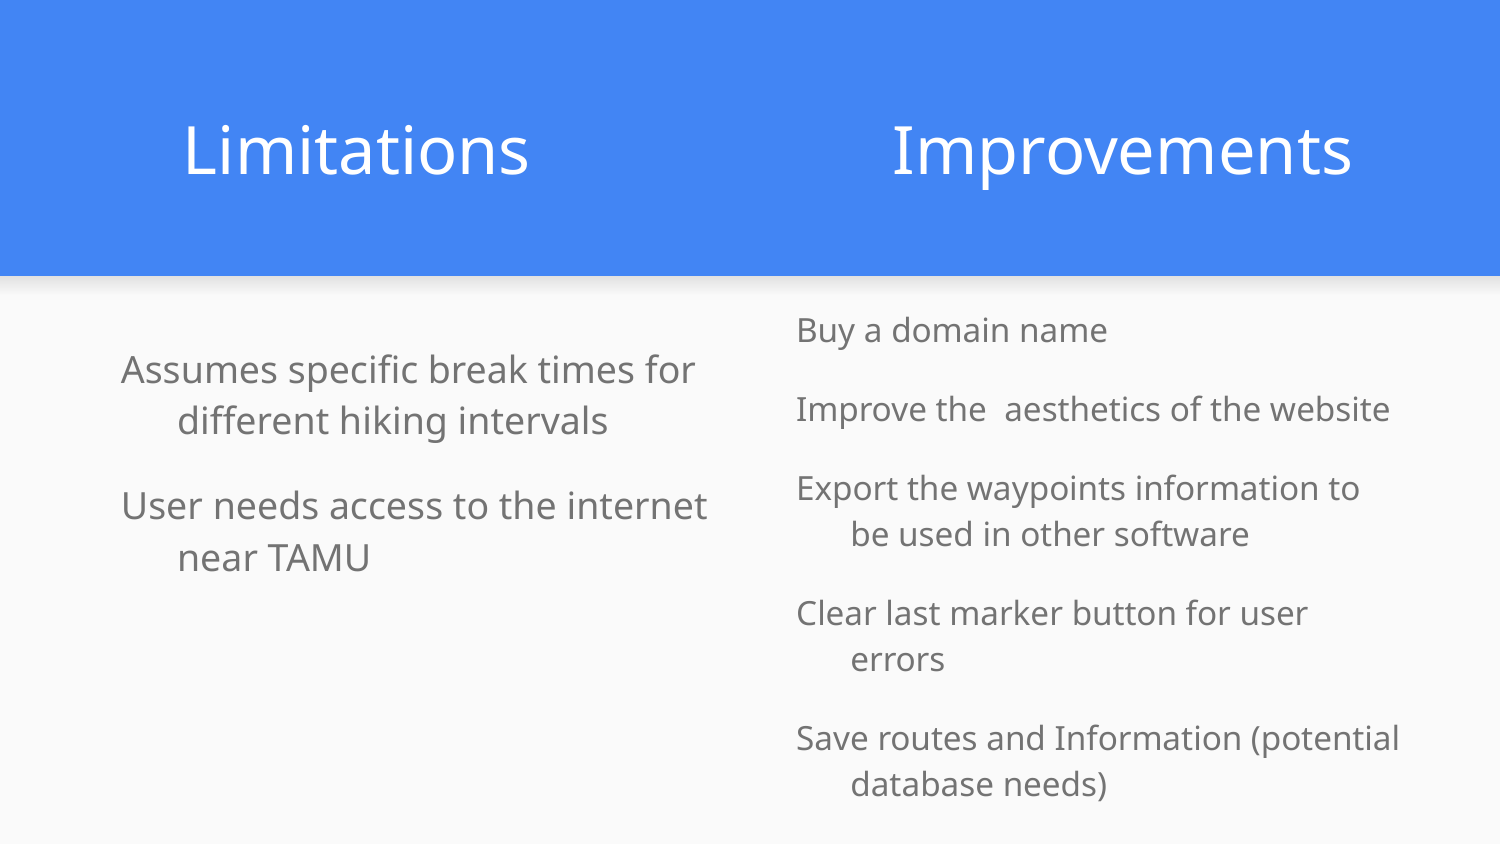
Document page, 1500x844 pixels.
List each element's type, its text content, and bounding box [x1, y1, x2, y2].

list Assumes specific break times for different hiking intervals User needs access to the internet near TAMU [87, 245, 744, 599]
list Buy a domain name Improve the aesthetics of the website Export the waypoints information to be used in other software Clear last marker button for user errors Save routes and Information (potential database needs) MOBILE APPLICATIONS [760, 287, 1417, 733]
title Improvements [805, 76, 1442, 203]
title Limitations [29, 76, 686, 203]
